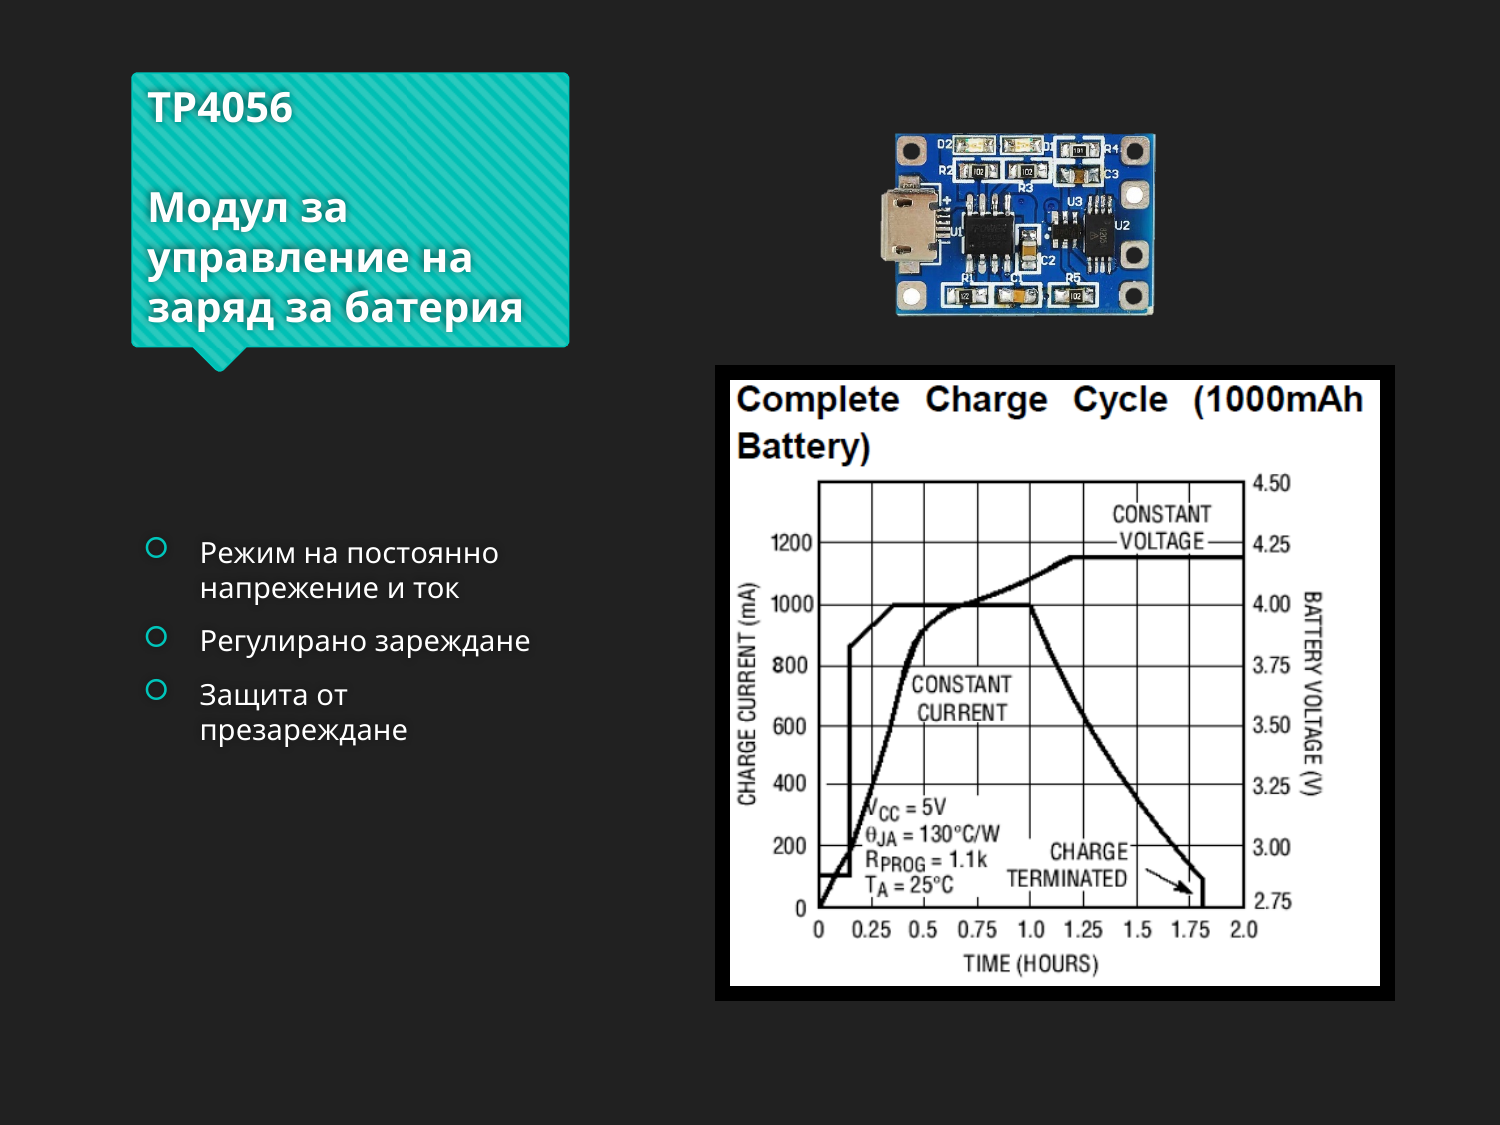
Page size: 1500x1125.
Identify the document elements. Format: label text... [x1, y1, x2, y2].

title TP4056 Модул за управление на заряд за батерия [132, 73, 569, 339]
text_box Режим на постоянно напрежение и ток Регулирано зареждане Защита от презареждане [132, 418, 569, 862]
picture [729, 72, 1381, 987]
